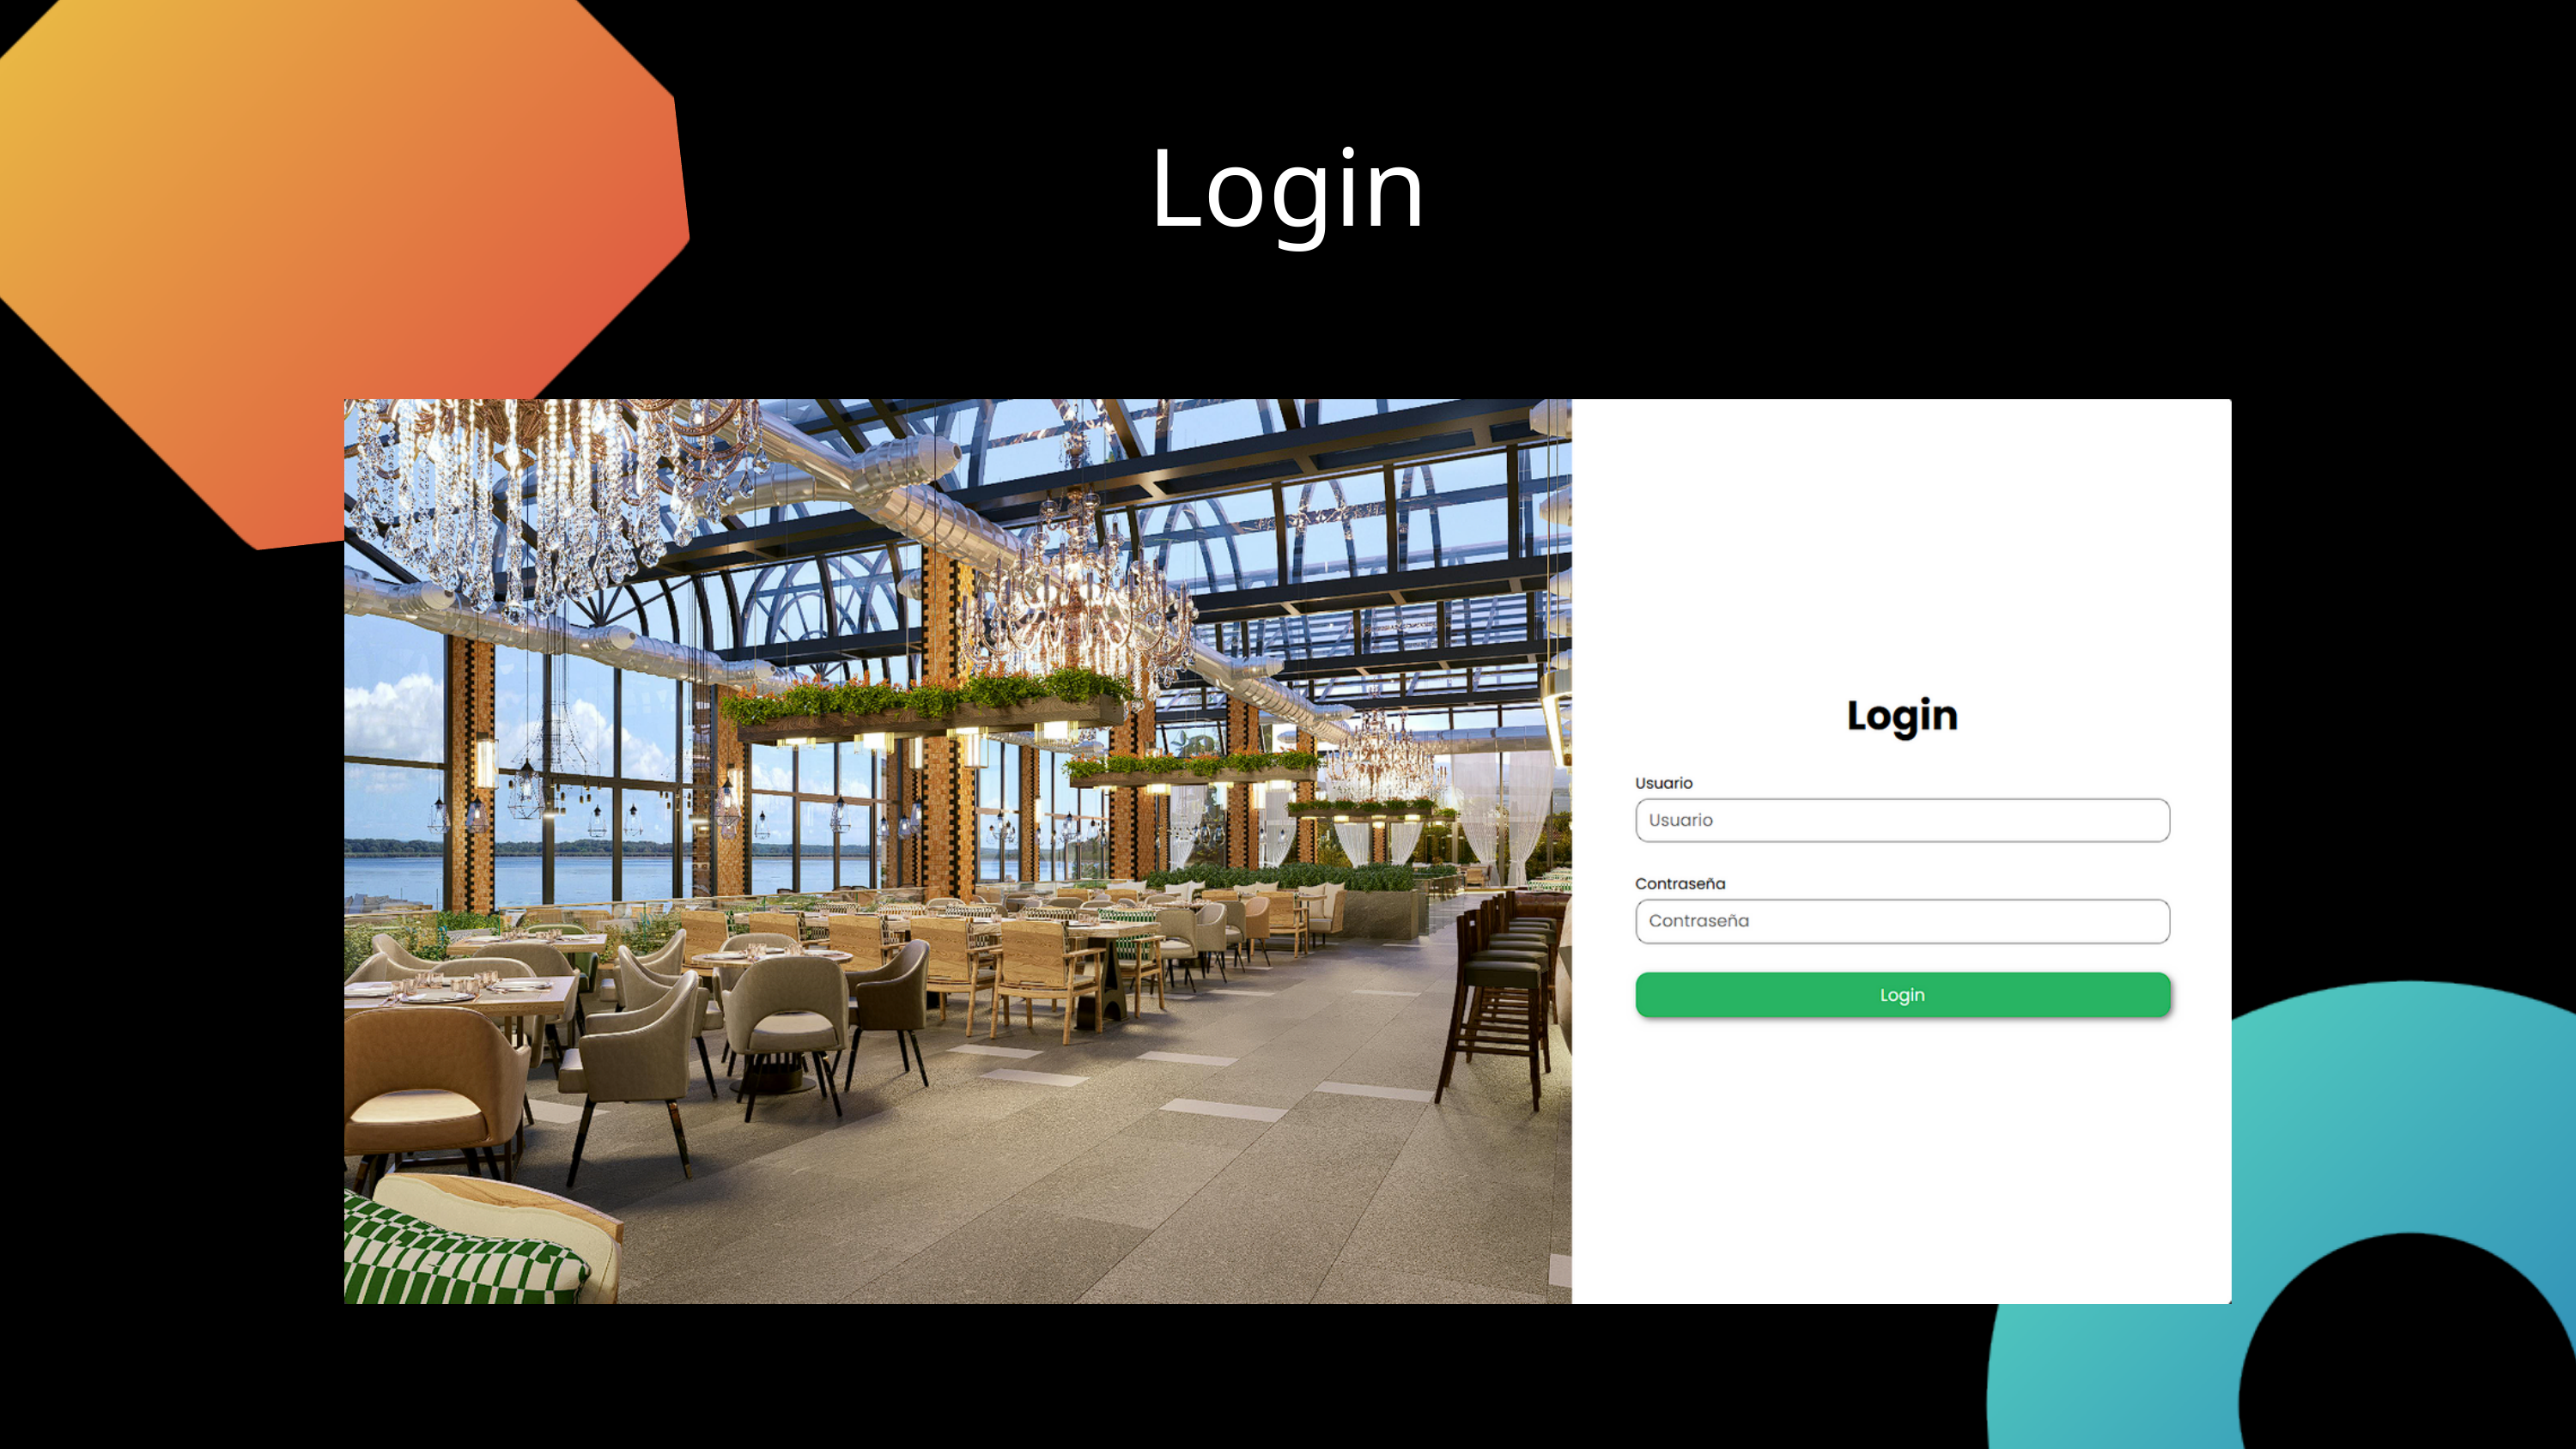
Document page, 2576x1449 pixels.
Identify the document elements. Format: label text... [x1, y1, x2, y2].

text_box [1946, 940, 2576, 1449]
text_box [0, 0, 708, 579]
text_box Login [757, 97, 1819, 248]
text_box [344, 399, 2232, 1304]
